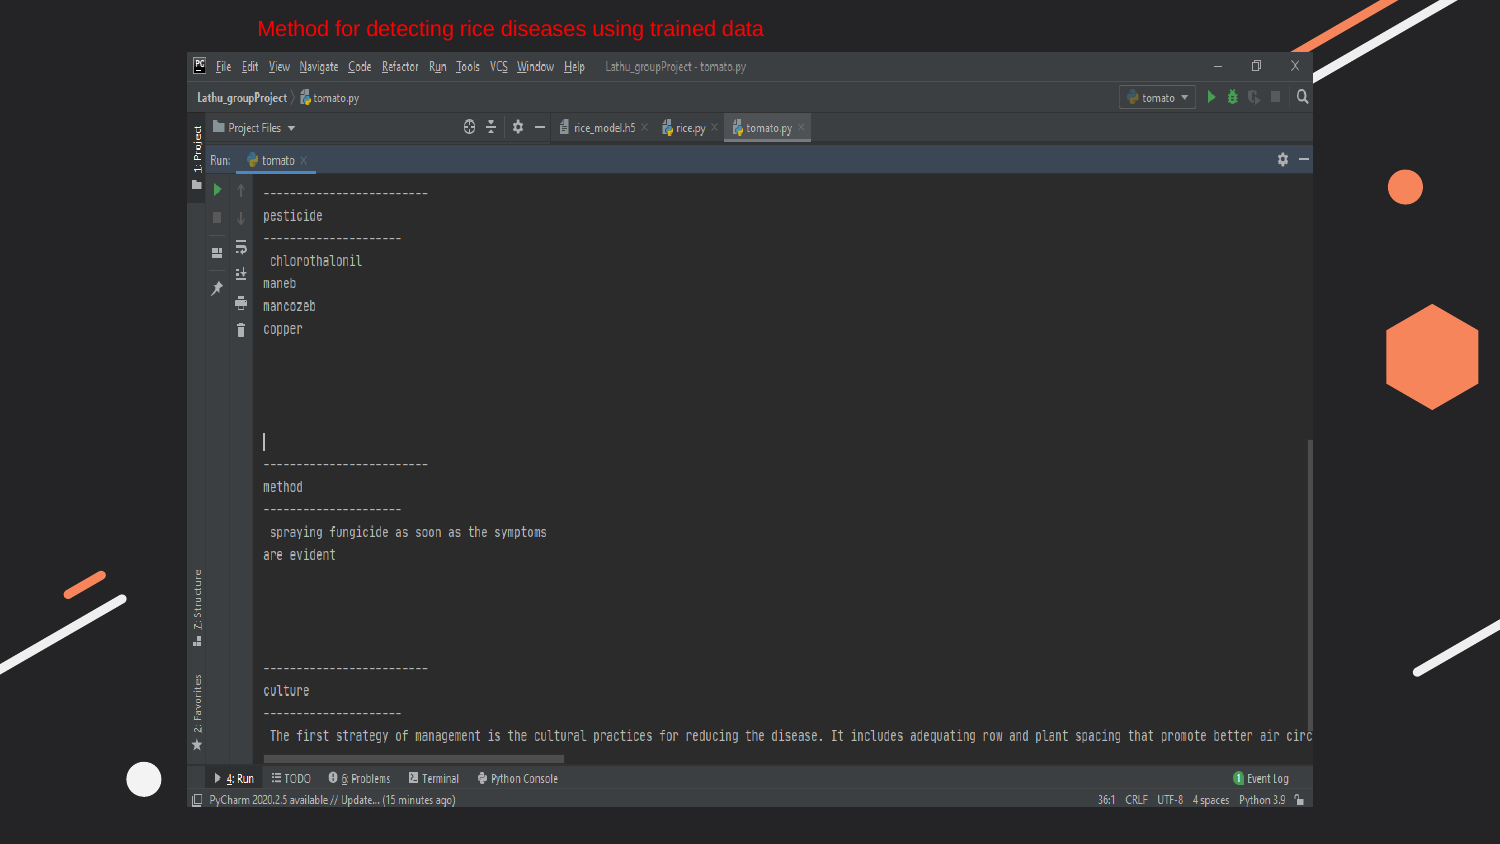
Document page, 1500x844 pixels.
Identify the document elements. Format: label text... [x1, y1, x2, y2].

picture [187, 52, 1313, 807]
text_box Method for detecting rice diseases using trained data [242, 7, 1265, 49]
